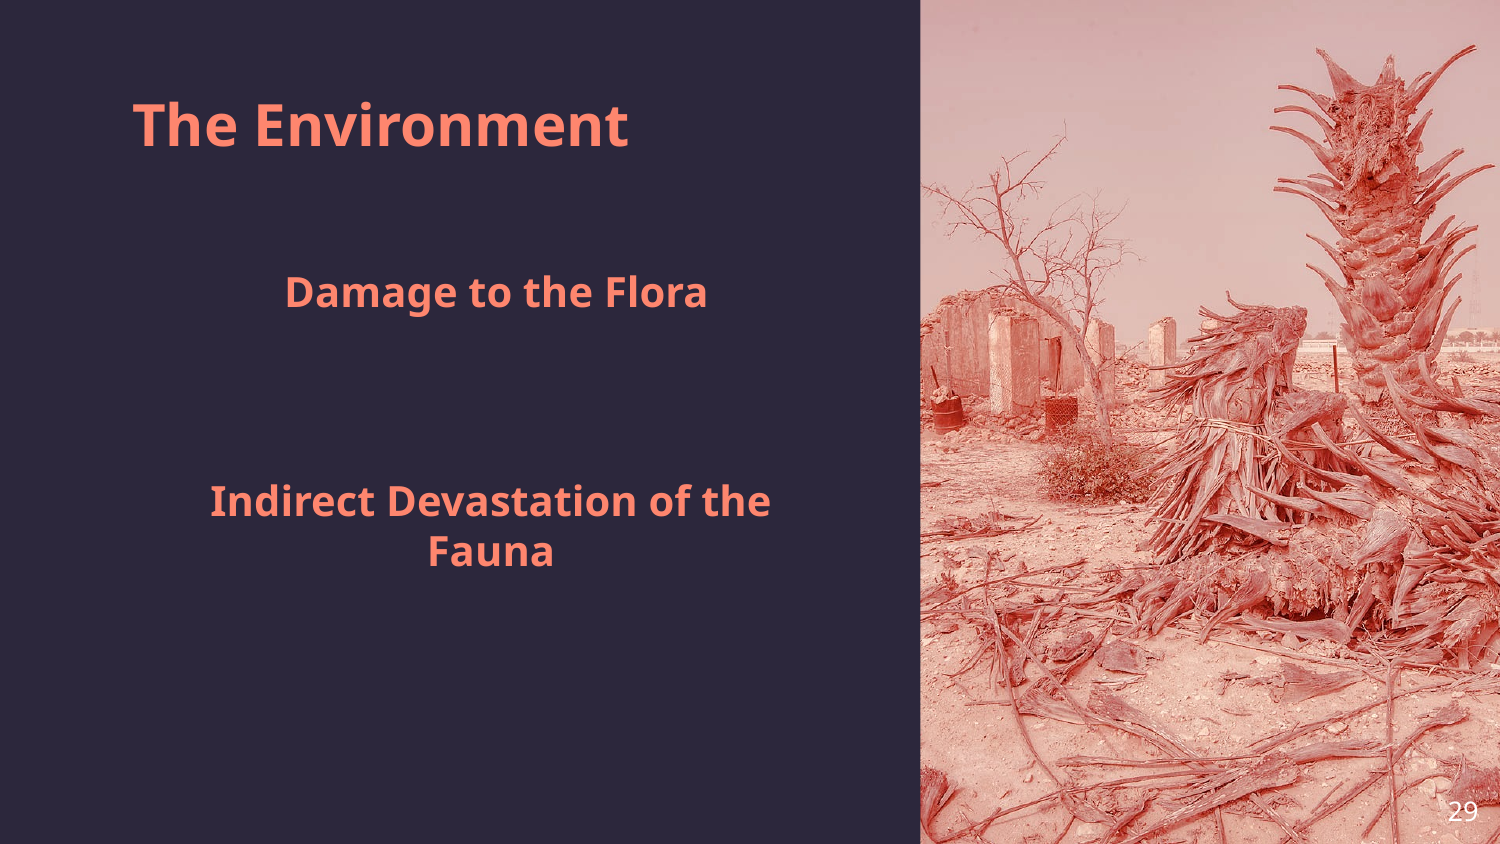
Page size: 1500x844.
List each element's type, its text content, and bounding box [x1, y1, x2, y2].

subtitle Damage to the Flora [116, 250, 866, 376]
title The Environment [116, 72, 915, 167]
picture [920, 0, 1500, 844]
subtitle Indirect Devastation of the Fauna [166, 459, 816, 585]
